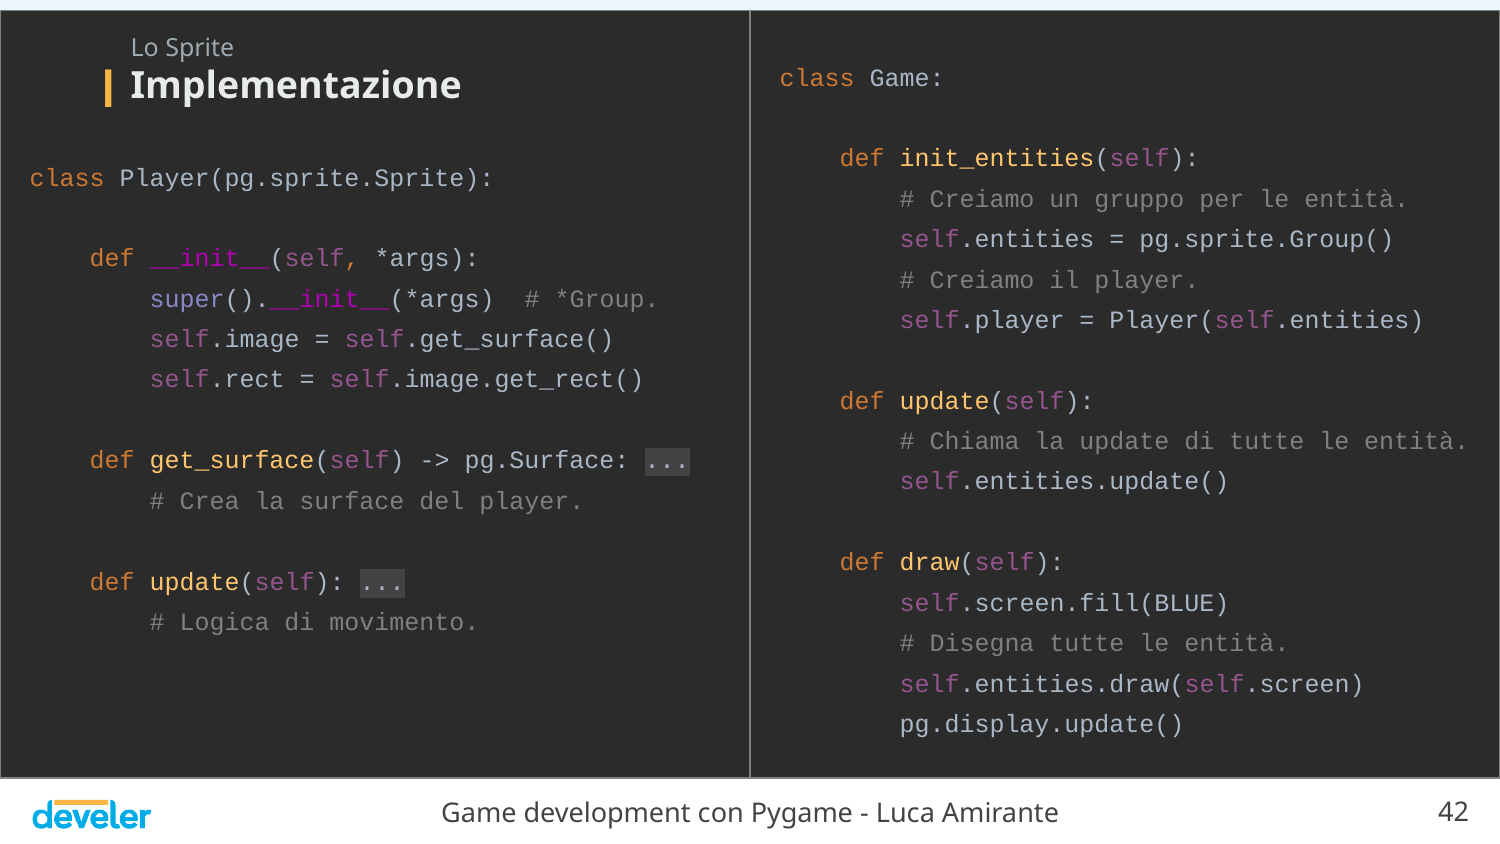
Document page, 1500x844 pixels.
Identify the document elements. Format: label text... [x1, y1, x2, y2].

picture [32, 792, 158, 836]
list class Player(pg.sprite.Sprite): def __init__(self, *args): super().__init__(*args) # *Group. self.image = self.get_surface() self.rect = self.image.get_rect() def get_surface(self) -> pg.Surface: ... # Crea la surface del player. def update(self): ... # Logica di movimento. [0, 10, 750, 778]
picture [38, 814, 47, 824]
list class Game: def init_entities(self): # Creiamo un gruppo per le entità. self.entities = pg.sprite.Group() # Creiamo il player. self.player = Player(self.entities) def update(self): # Chiama la update di tutte le entità. self.entities.update() def draw(self): self.screen.fill(BLUE) # Disegna tutte le entità. self.entities.draw(self.screen) pg.display.update() [750, 10, 1500, 778]
title Lo Sprite Implementazione [92, 65, 750, 107]
